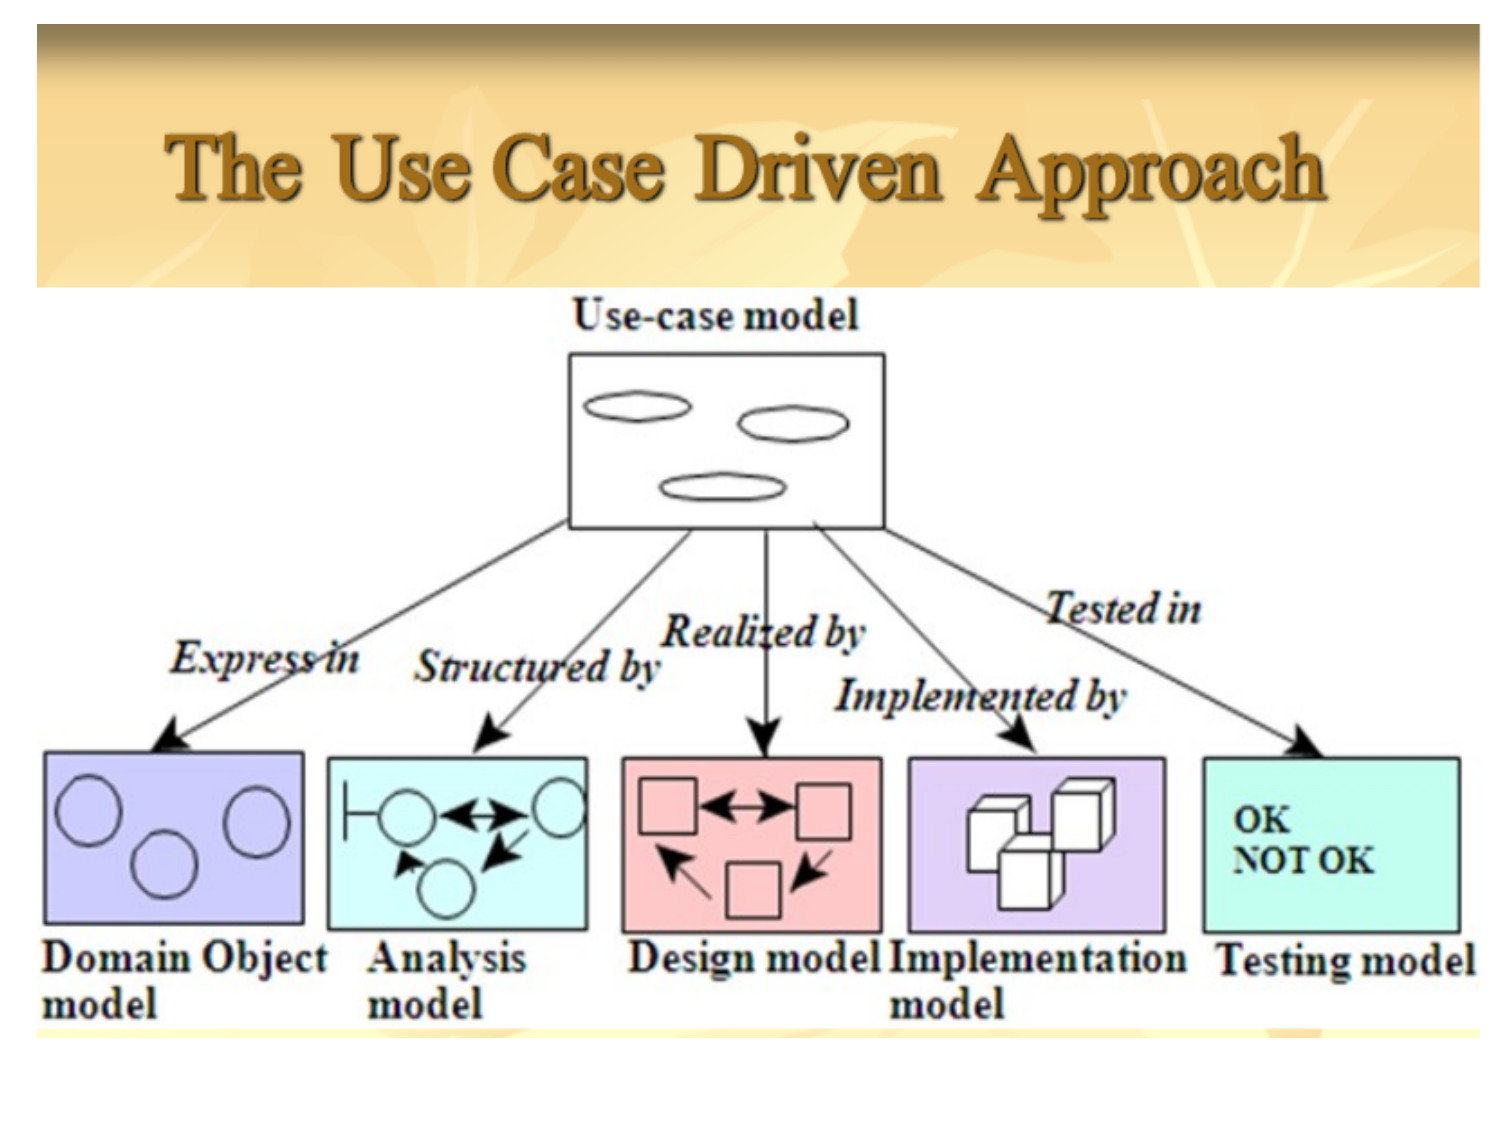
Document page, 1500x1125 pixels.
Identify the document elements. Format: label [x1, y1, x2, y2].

picture [37, 24, 1483, 1038]
